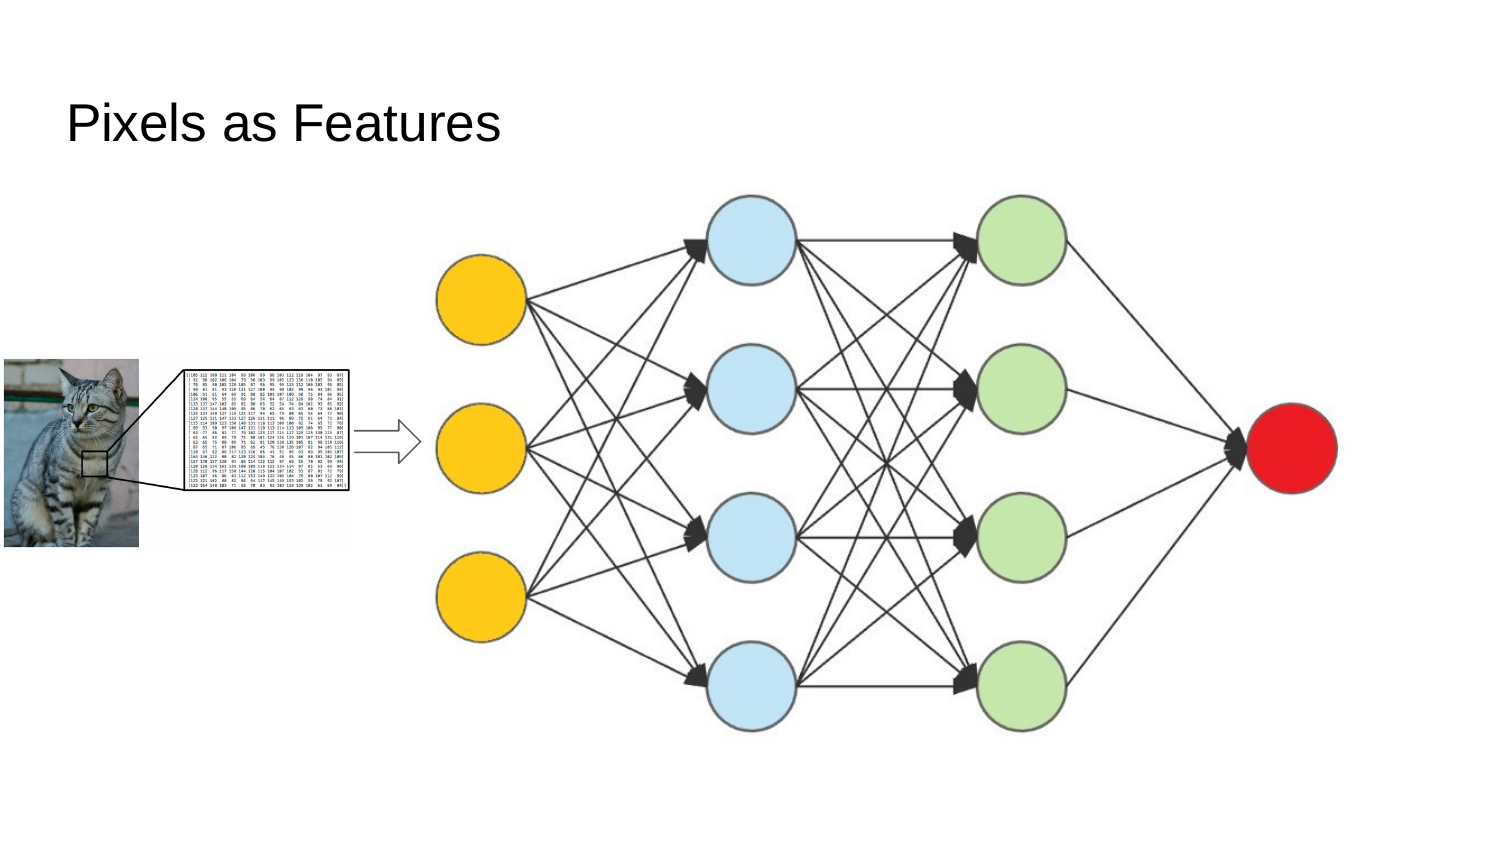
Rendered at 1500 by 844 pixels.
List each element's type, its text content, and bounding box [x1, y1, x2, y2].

picture [420, 188, 1347, 749]
picture [0, 354, 354, 551]
text_box [358, 419, 415, 464]
title Pixels as Features [51, 72, 1449, 167]
